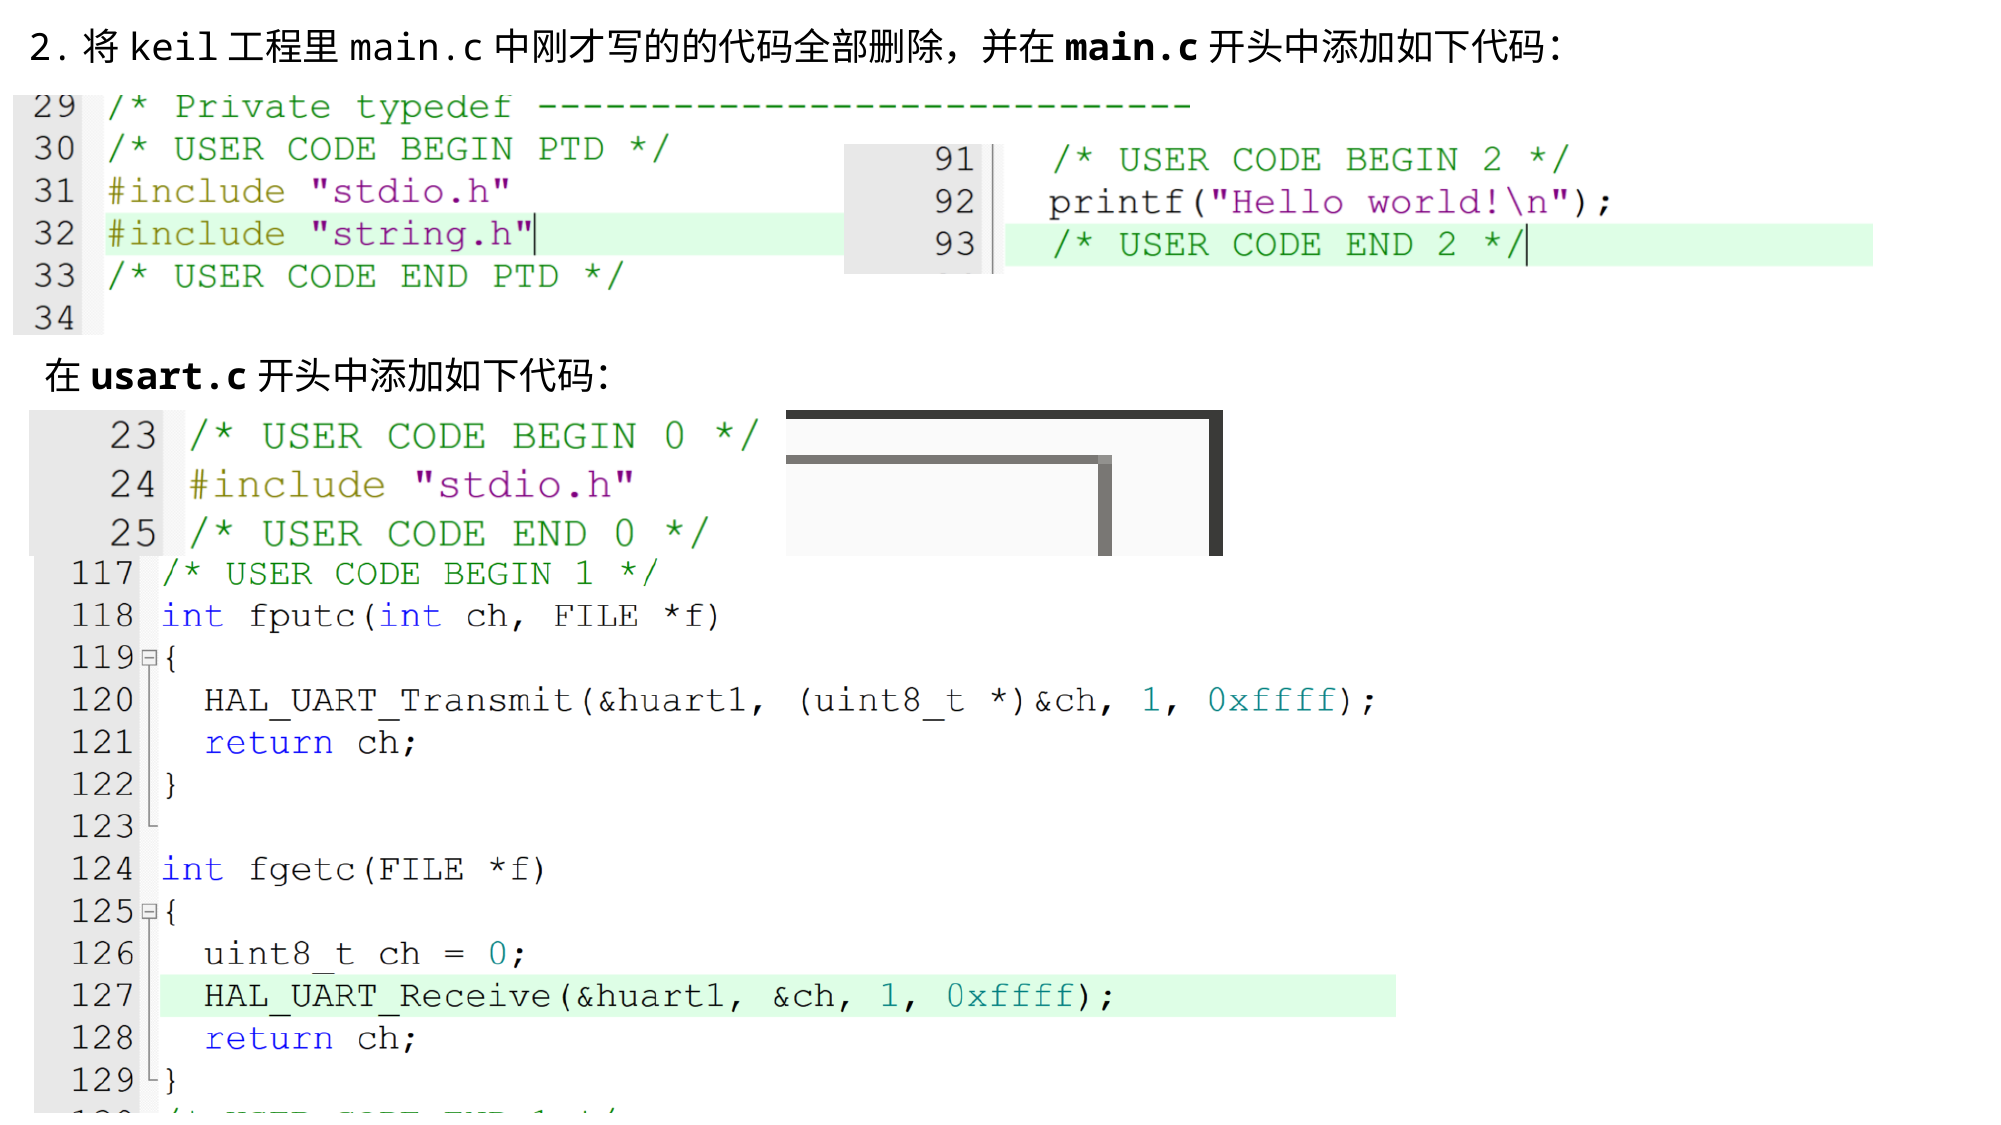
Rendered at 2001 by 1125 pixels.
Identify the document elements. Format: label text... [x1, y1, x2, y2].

text_box 2.将keil工程里main.c中刚才写的的代码全部删除，并在main.c开头中添加如下代码： [13, 15, 1778, 75]
text_box 在usart.c开头中添加如下代码： [29, 345, 1793, 405]
picture [29, 410, 1396, 1113]
picture [13, 95, 1873, 335]
